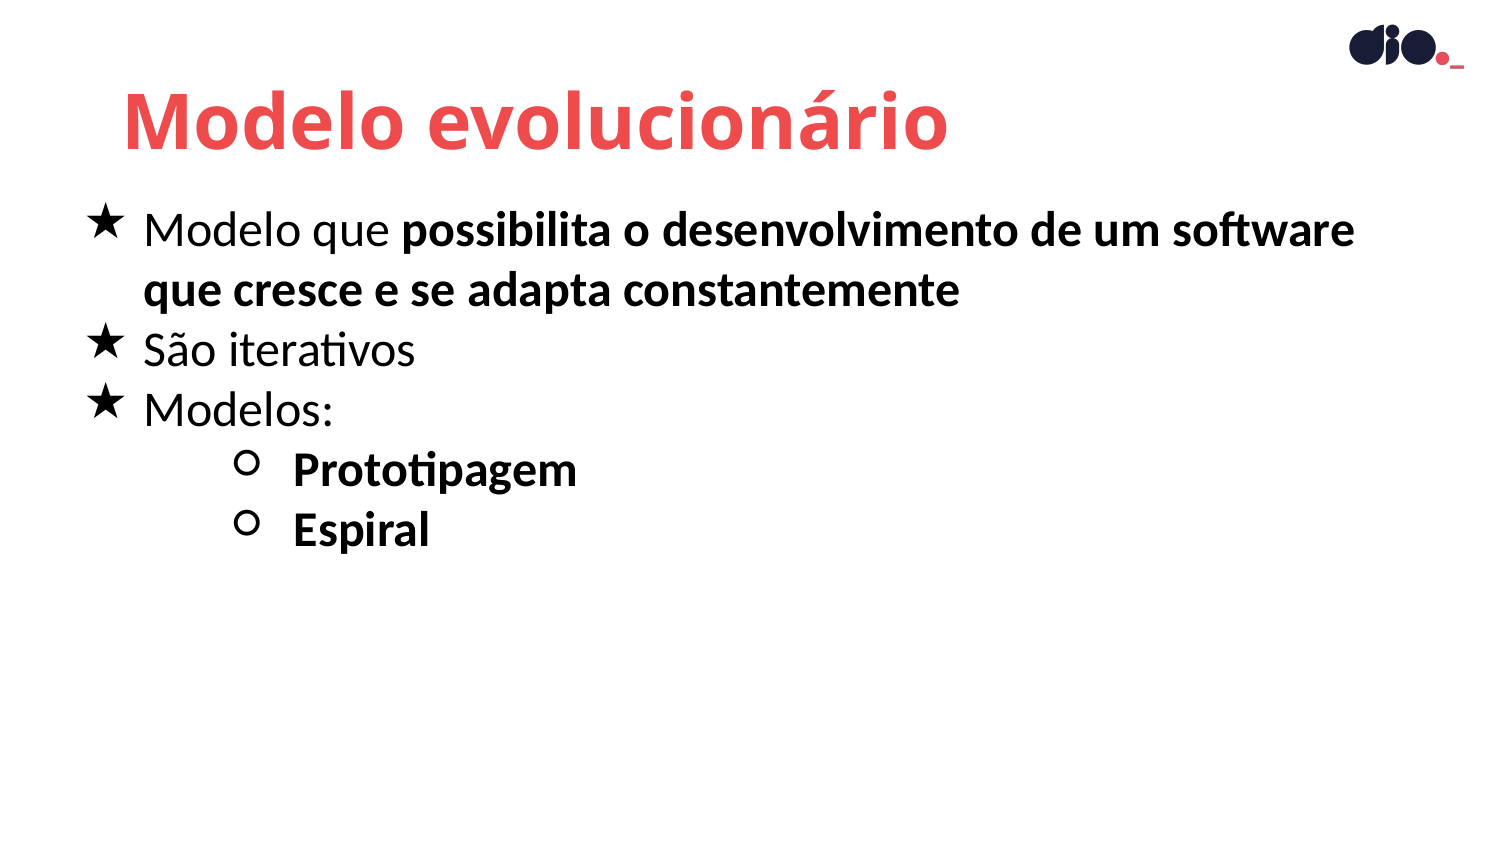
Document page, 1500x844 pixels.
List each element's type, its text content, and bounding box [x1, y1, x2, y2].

text_box Modelo que possibilita o desenvolvimento de um software que cresce e se adapta constantemente São iterativos Modelos: Prototipagem Espiral [53, 181, 1379, 572]
picture [1334, 15, 1474, 78]
text_box Modelo evolucionário [106, 42, 1426, 182]
